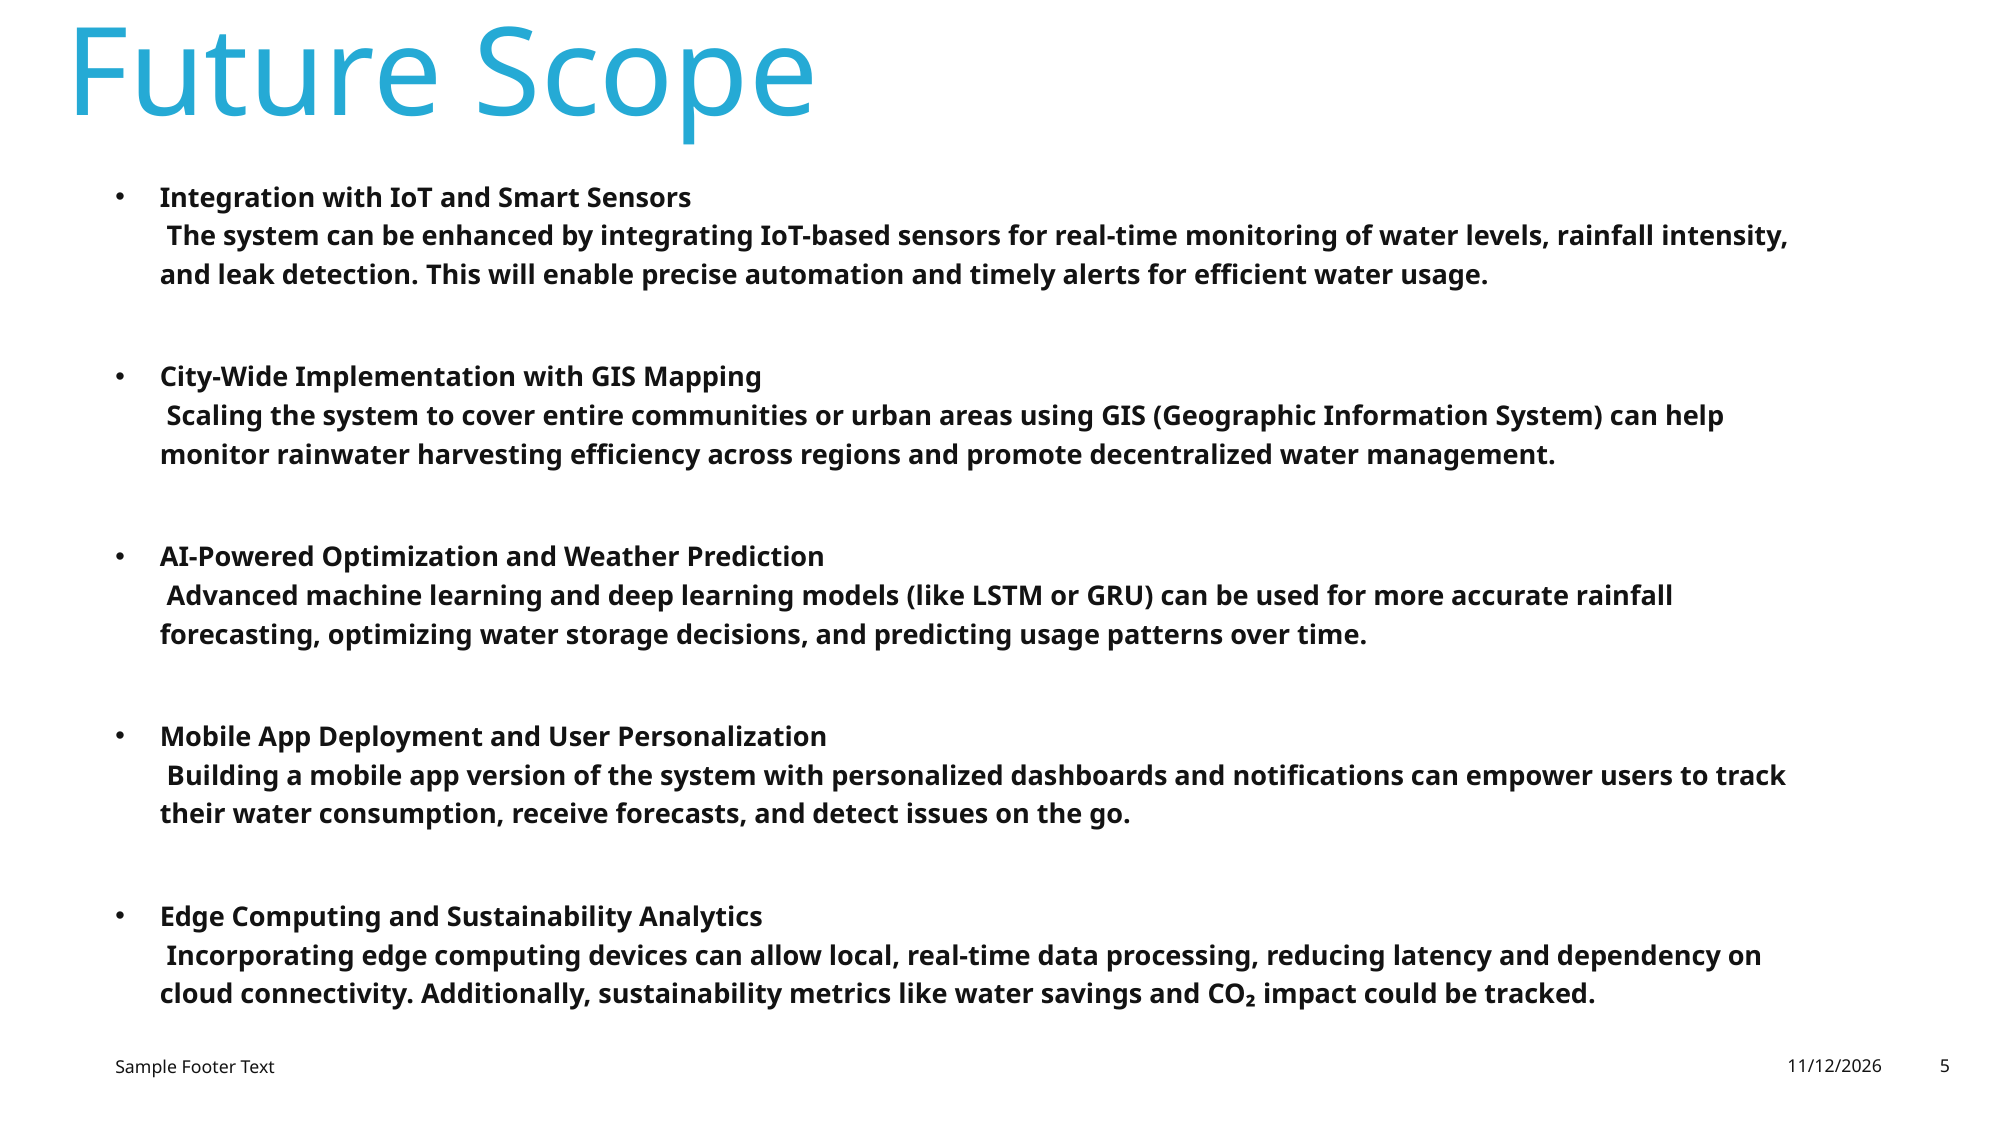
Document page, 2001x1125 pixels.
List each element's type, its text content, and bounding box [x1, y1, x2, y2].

title Future Scope [50, 1, 1434, 150]
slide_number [1383, 1036, 1883, 1097]
slide_number 5 [1883, 1036, 1965, 1097]
footer Sample Footer Text [100, 1036, 773, 1097]
list Integration with IoT and Smart Sensors The system can be enhanced by integrating IoT-based sensors for real-time monitoring of water levels, rainfall intensity, and leak detection. This will enable precise automation and timely alerts for efficient water usage. City-Wide Implementation with GIS Mapping Scaling the system to cover entire communities or urban areas using GIS (Geographic Information System) can help monitor rainwater harvesting efficiency across regions and promote decentralized water management. AI-Powered Optimization and Weather Prediction Advanced machine learning and deep learning models (like LSTM or GRU) can be used for more accurate rainfall forecasting, optimizing water storage decisions, and predicting usage patterns over time. Mobile App Deployment and User Personalization Building a mobile app version of the system with personalized dashboards and notifications can empower users to track their water consumption, receive forecasts, and detect issues on the go. Edge Computing and Sustainability Analytics Incorporating edge computing devices can allow local, real-time data processing, reducing latency and dependency on cloud connectivity. Additionally, sustainability metrics like water savings and CO₂ impact could be tracked. [100, 166, 1811, 1037]
